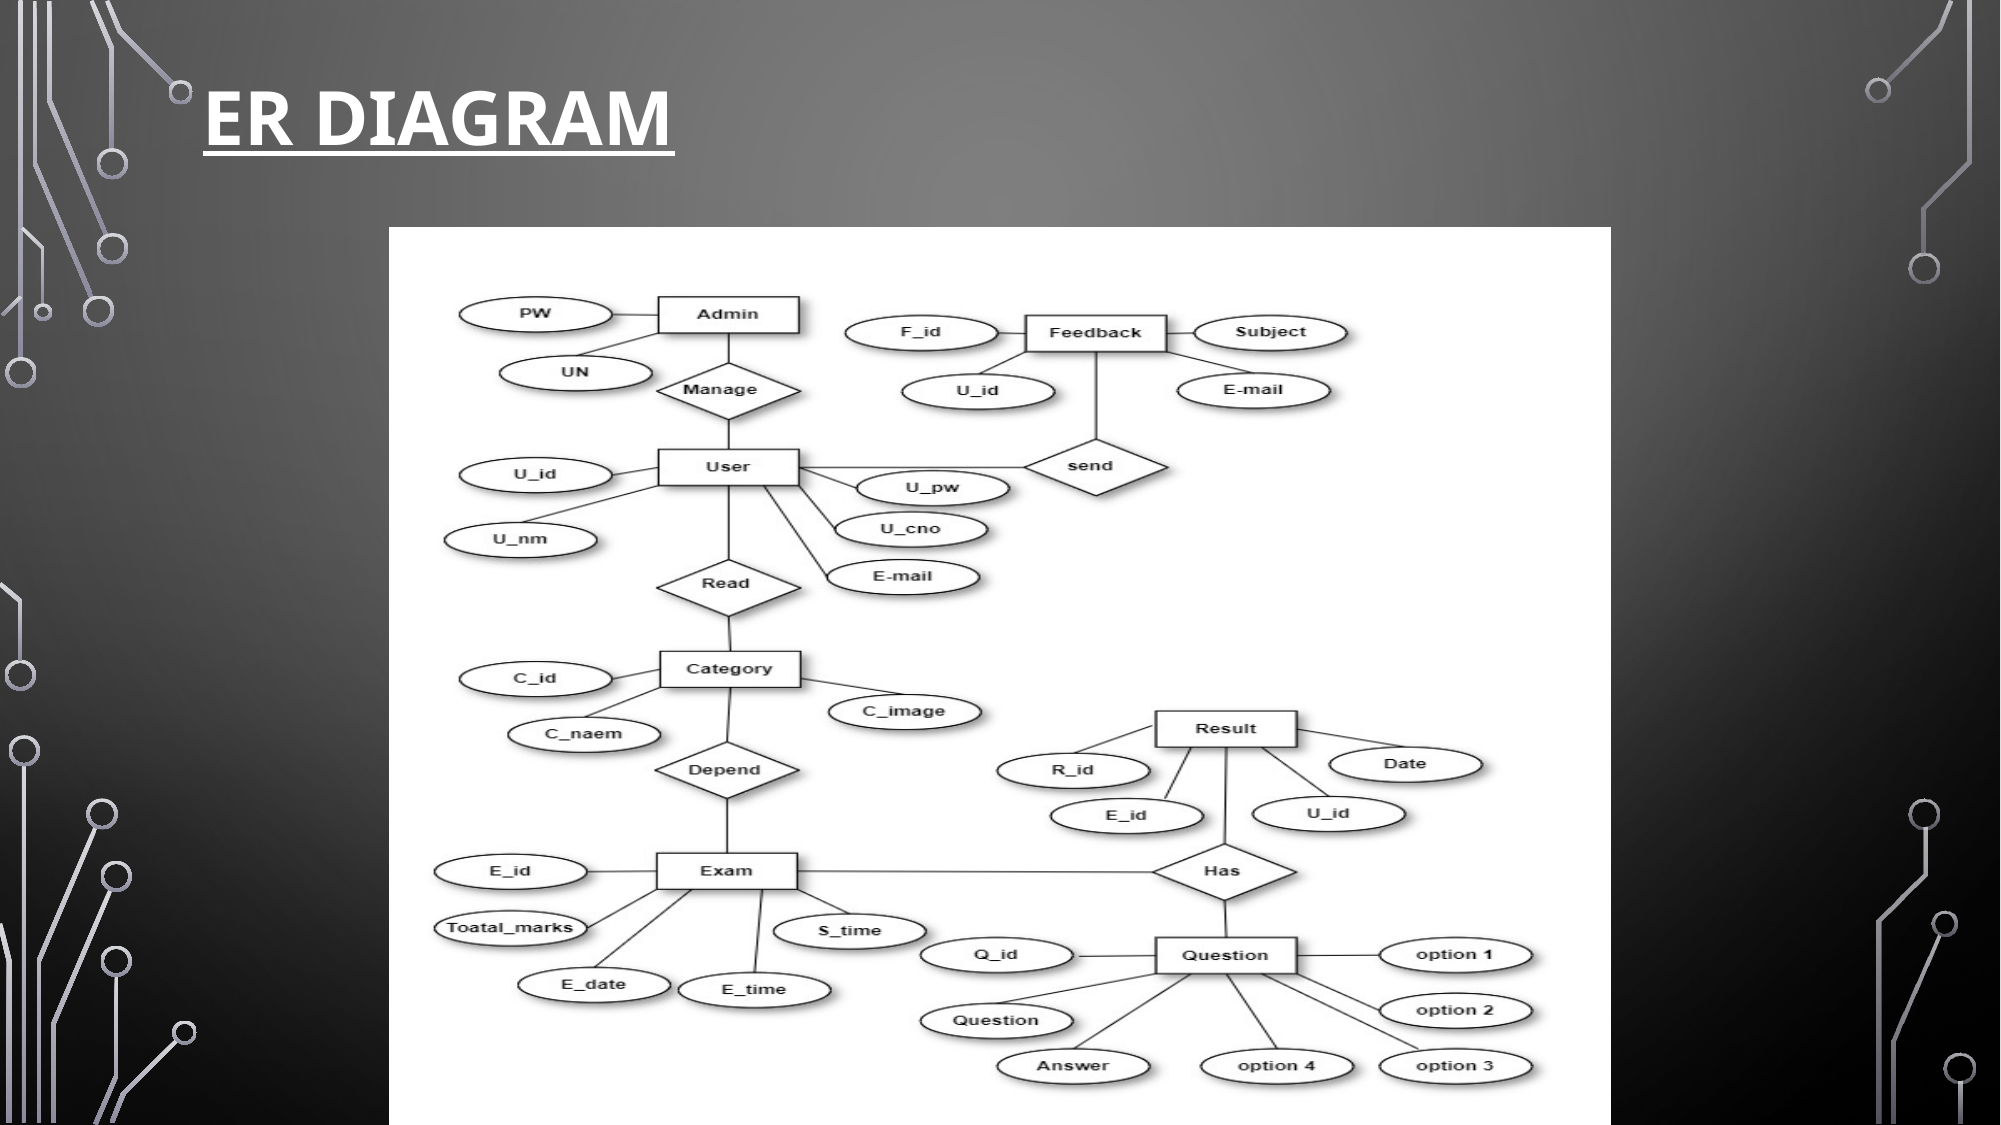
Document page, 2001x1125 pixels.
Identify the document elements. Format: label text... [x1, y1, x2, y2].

title ER Diagram [187, 0, 1813, 243]
picture [389, 226, 1611, 1125]
